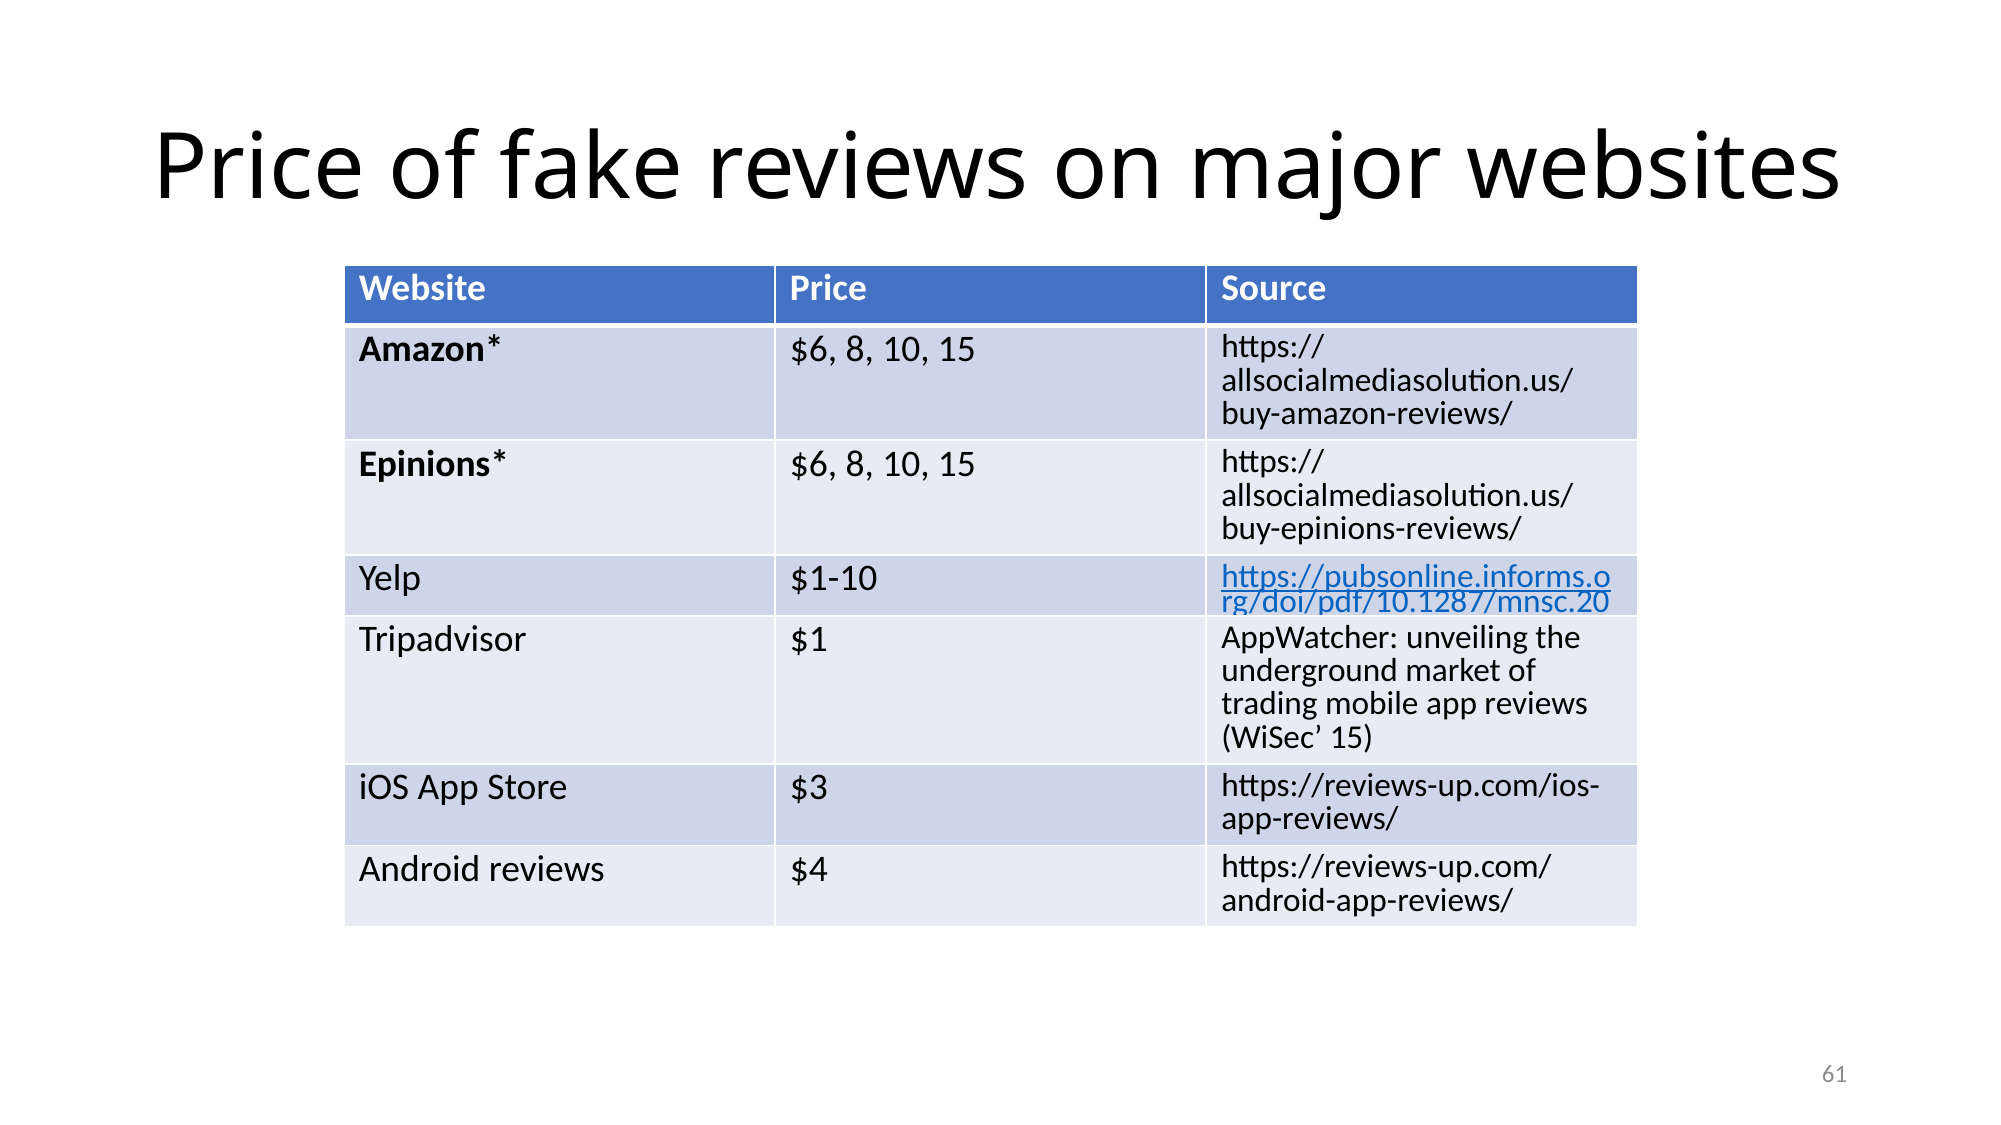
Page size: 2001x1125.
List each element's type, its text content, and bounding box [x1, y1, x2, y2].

slide_number 61 [1412, 1042, 1863, 1103]
table_cell $1 [776, 617, 1205, 763]
table_cell $3 [776, 765, 1205, 845]
table_cell $1-10 [776, 556, 1205, 615]
table_cell Tripadvisor [345, 617, 774, 763]
table_cell $6, 8, 10, 15 [776, 441, 1205, 554]
table_cell https://allsocialmediasolution.us/buy-amazon-reviews/ [1207, 328, 1637, 439]
table_cell $4 [776, 846, 1205, 926]
table_cell Android reviews [345, 846, 774, 926]
title Price of fake reviews on major websites [137, 59, 1863, 278]
table_cell https://pubsonline.informs.org/doi/pdf/10.1287/mnsc.2015.2304 [1207, 556, 1637, 615]
table_cell Epinions* [345, 441, 774, 554]
table_cell https://allsocialmediasolution.us/buy-epinions-reviews/ [1207, 441, 1637, 554]
table_header Website [345, 266, 774, 323]
table_cell $6, 8, 10, 15 [776, 328, 1205, 439]
table_cell https://reviews-up.com/android-app-reviews/ [1207, 846, 1637, 926]
table_header Price [776, 266, 1205, 323]
table_cell AppWatcher: unveiling the underground market of trading mobile app reviews (WiSec’ 15) [1207, 617, 1637, 763]
table_header Source [1207, 266, 1637, 323]
table_cell Yelp [345, 556, 774, 615]
table_cell iOS App Store [345, 765, 774, 845]
table_cell https://reviews-up.com/ios-app-reviews/ [1207, 765, 1637, 845]
table_cell Amazon* [345, 328, 774, 439]
